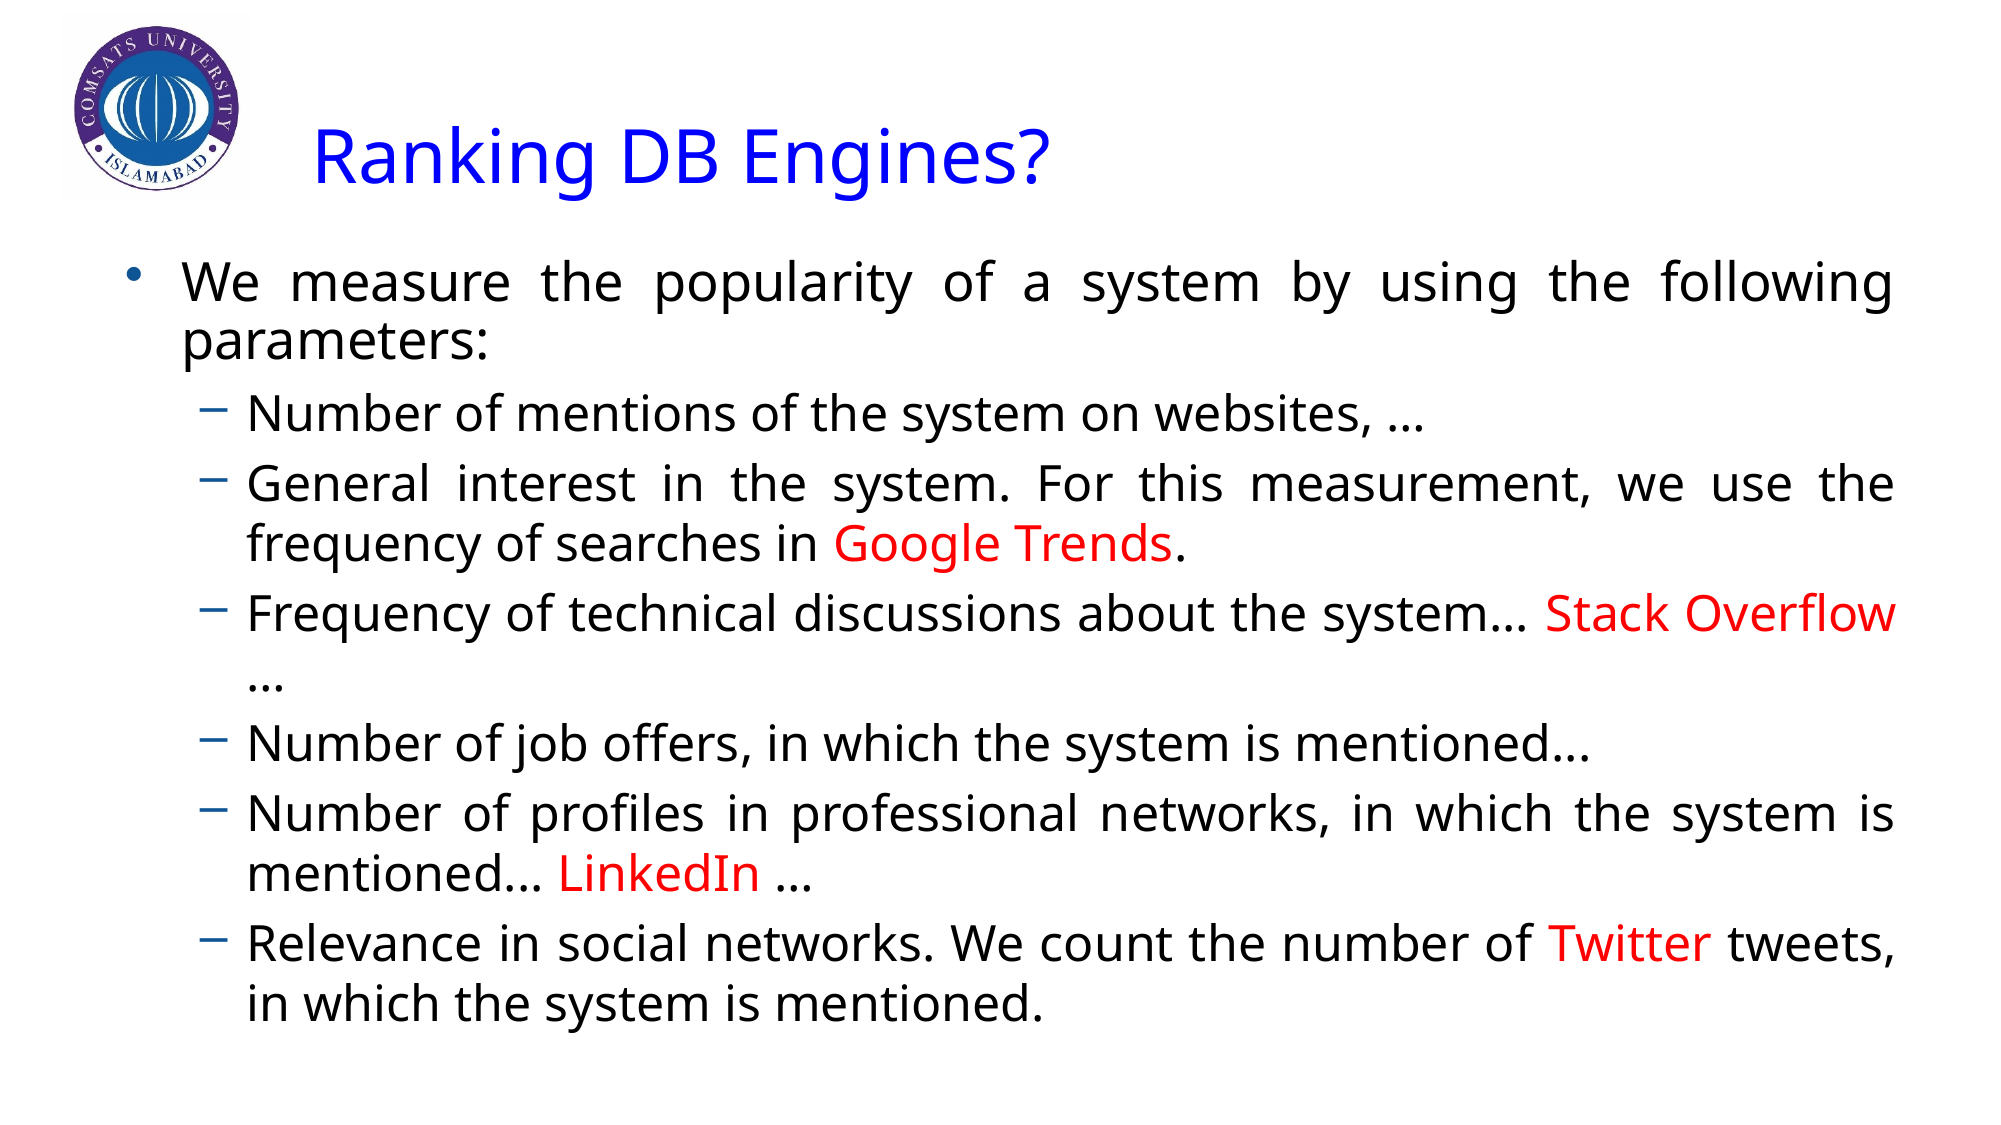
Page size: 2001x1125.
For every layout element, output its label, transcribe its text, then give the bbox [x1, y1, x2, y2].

picture [62, 12, 250, 200]
text_box We measure the popularity of a system by using the following parameters: Number of mentions of the system on websites, … General interest in the system. For this measurement, we use the frequency of searches in Google Trends. Frequency of technical discussions about the system... Stack Overflow … Number of job offers, in which the system is mentioned... Number of profiles in professional networks, in which the system is mentioned... LinkedIn … Relevance in social networks. We count the number of Twitter tweets, in which the system is mentioned. [109, 247, 1912, 1037]
title Ranking DB Engines? [296, 77, 1860, 231]
